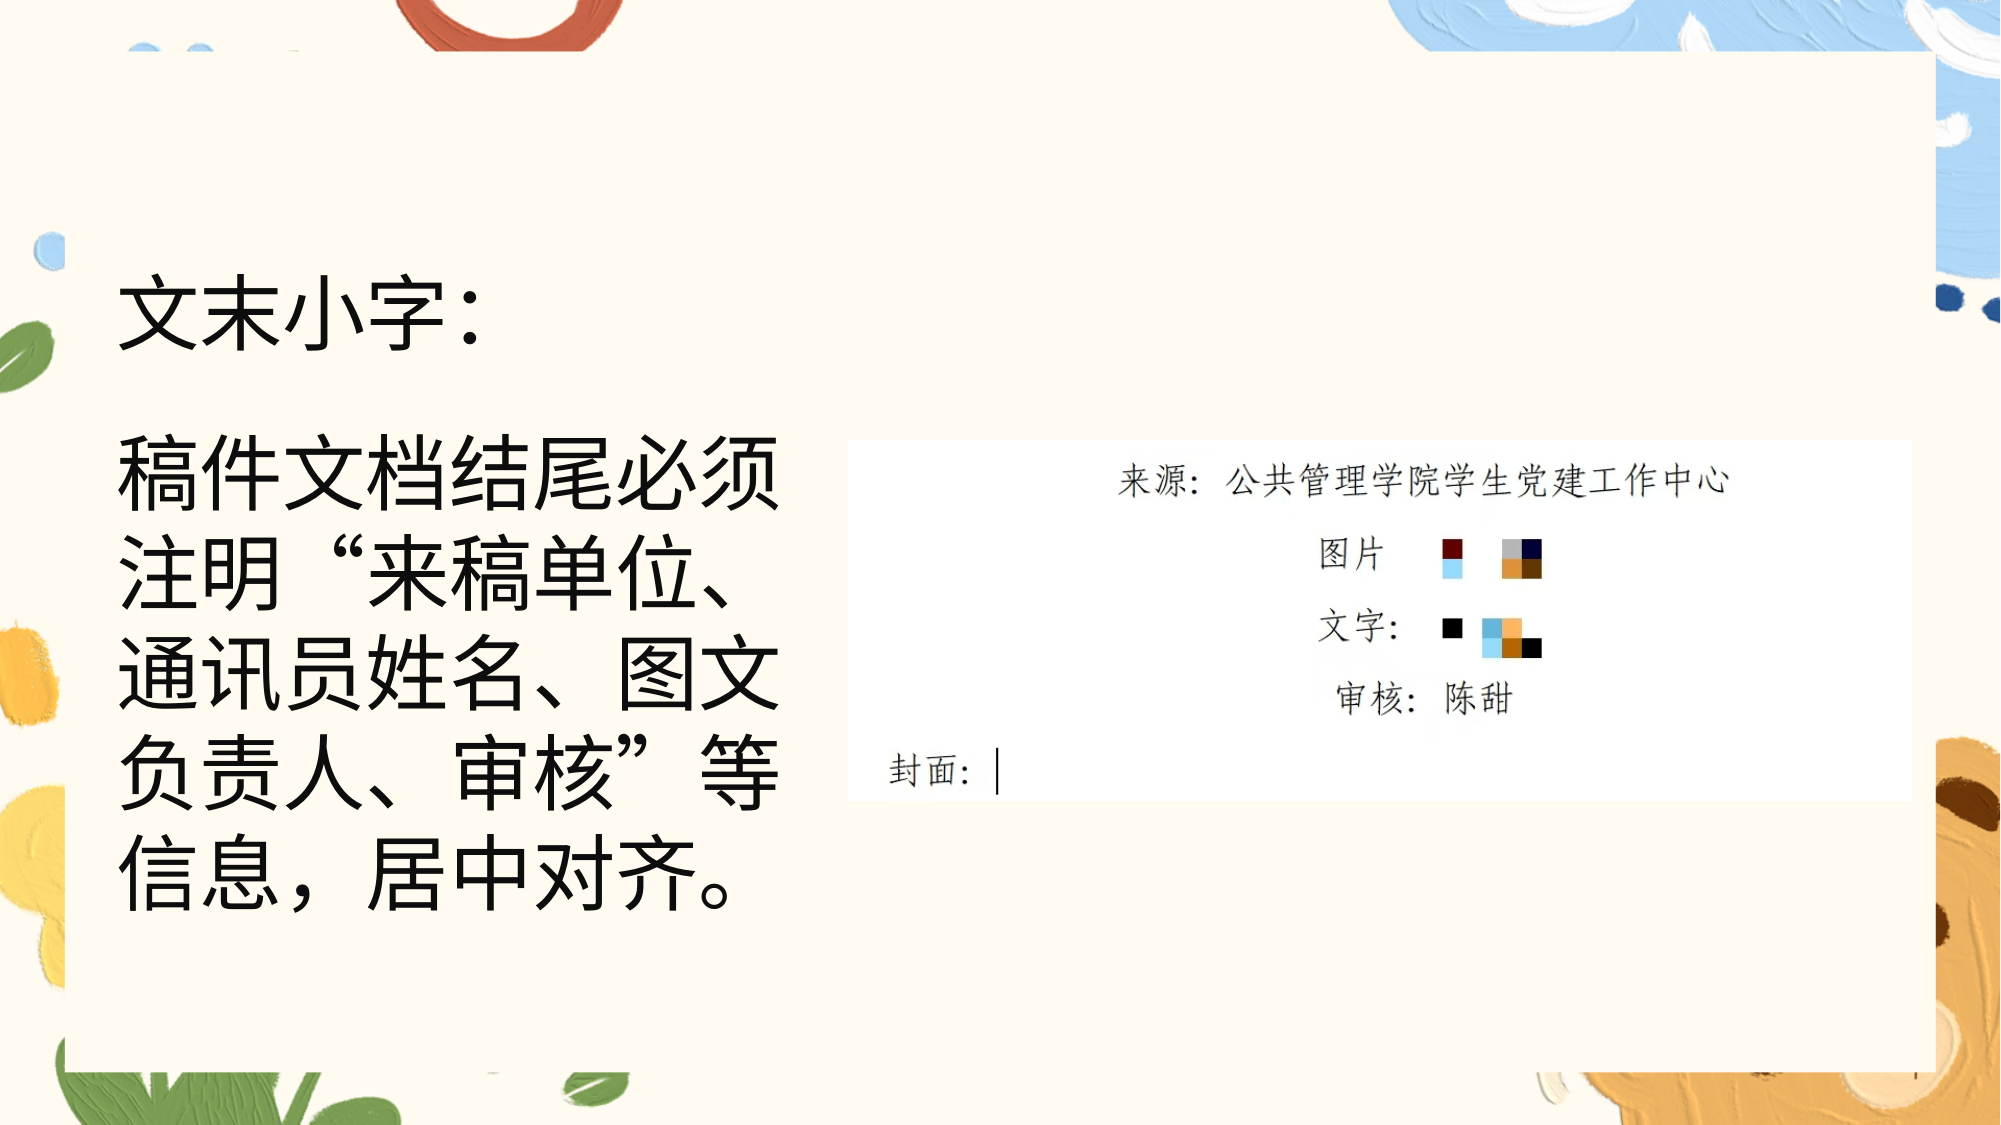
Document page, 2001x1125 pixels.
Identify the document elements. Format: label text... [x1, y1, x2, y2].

text_box 文末小字： 稿件文档结尾必须注明“来稿单位、通讯员姓名、图文负责人、审核”等信息，居中对齐。 [101, 253, 849, 929]
picture [0, 0, 2001, 1125]
